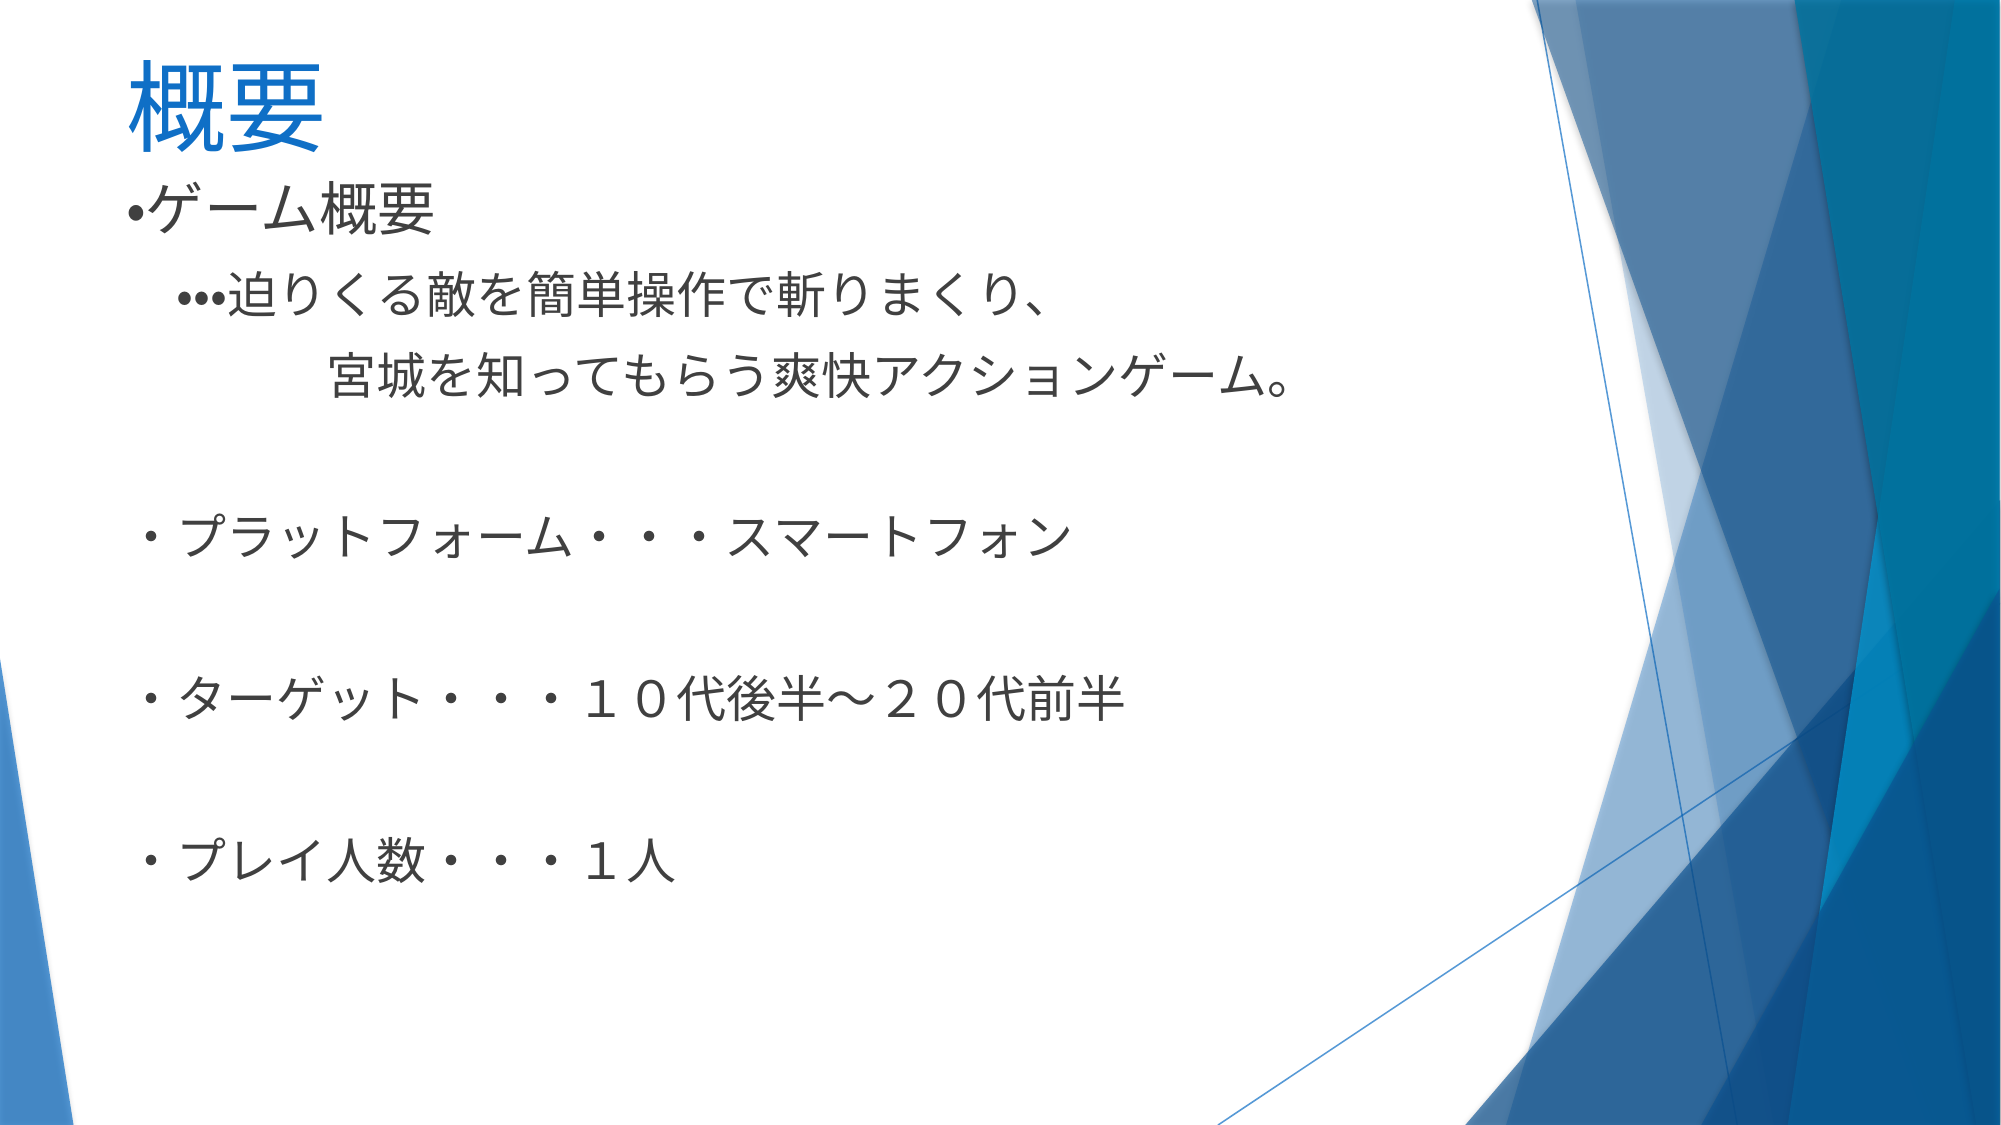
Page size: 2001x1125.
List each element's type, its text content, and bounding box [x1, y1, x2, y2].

list ・ゲーム概要 ・・・迫りくる敵を簡単操作で斬りまくり、 宮城を知ってもらう爽快アクションゲーム。 ・プラットフォーム・・・スマートフォン ・ターゲット・・・１０代後半～２０代前半 ・プレイ人数・・・１人 [111, 165, 1845, 991]
title 概要 [111, 36, 1522, 165]
